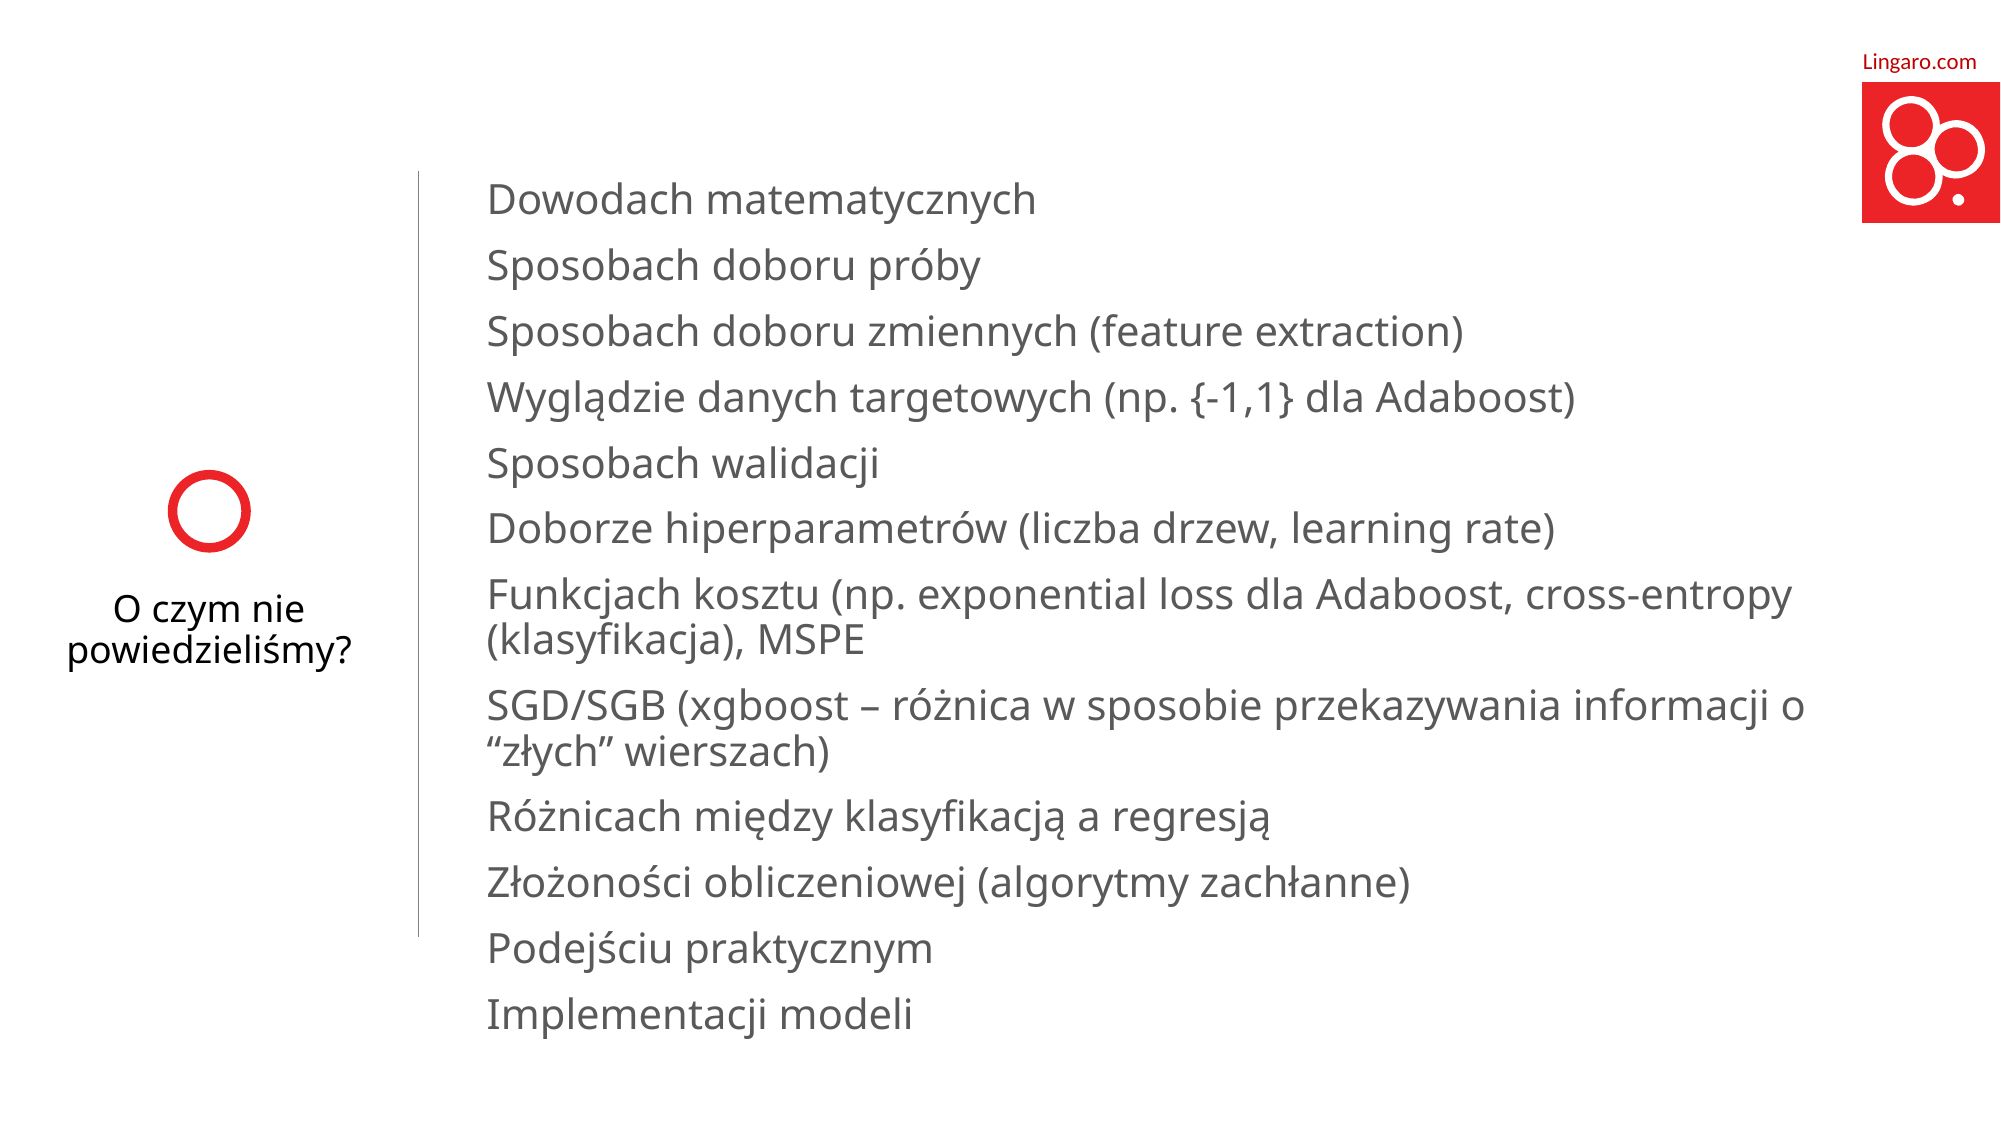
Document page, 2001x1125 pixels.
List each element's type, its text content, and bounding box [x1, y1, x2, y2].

list Dowodach matematycznych Sposobach doboru próby Sposobach doboru zmiennych (feature extraction) Wyglądzie danych targetowych (np. {-1,1} dla Adaboost) Sposobach walidacji Doborze hiperparametrów (liczba drzew, learning rate) Funkcjach kosztu (np. exponential loss dla Adaboost, cross-entropy (klasyfikacja), MSPE SGD/SGB (xgboost – różnica w sposobie przekazywania informacji o “złych” wierszach) Różnicach między klasyfikacją a regresją Złożoności obliczeniowej (algorytmy zachłanne) Podejściu praktycznym Implementacji modeli [471, 171, 1849, 1070]
title O czym nie powiedzieliśmy? [17, 583, 402, 869]
